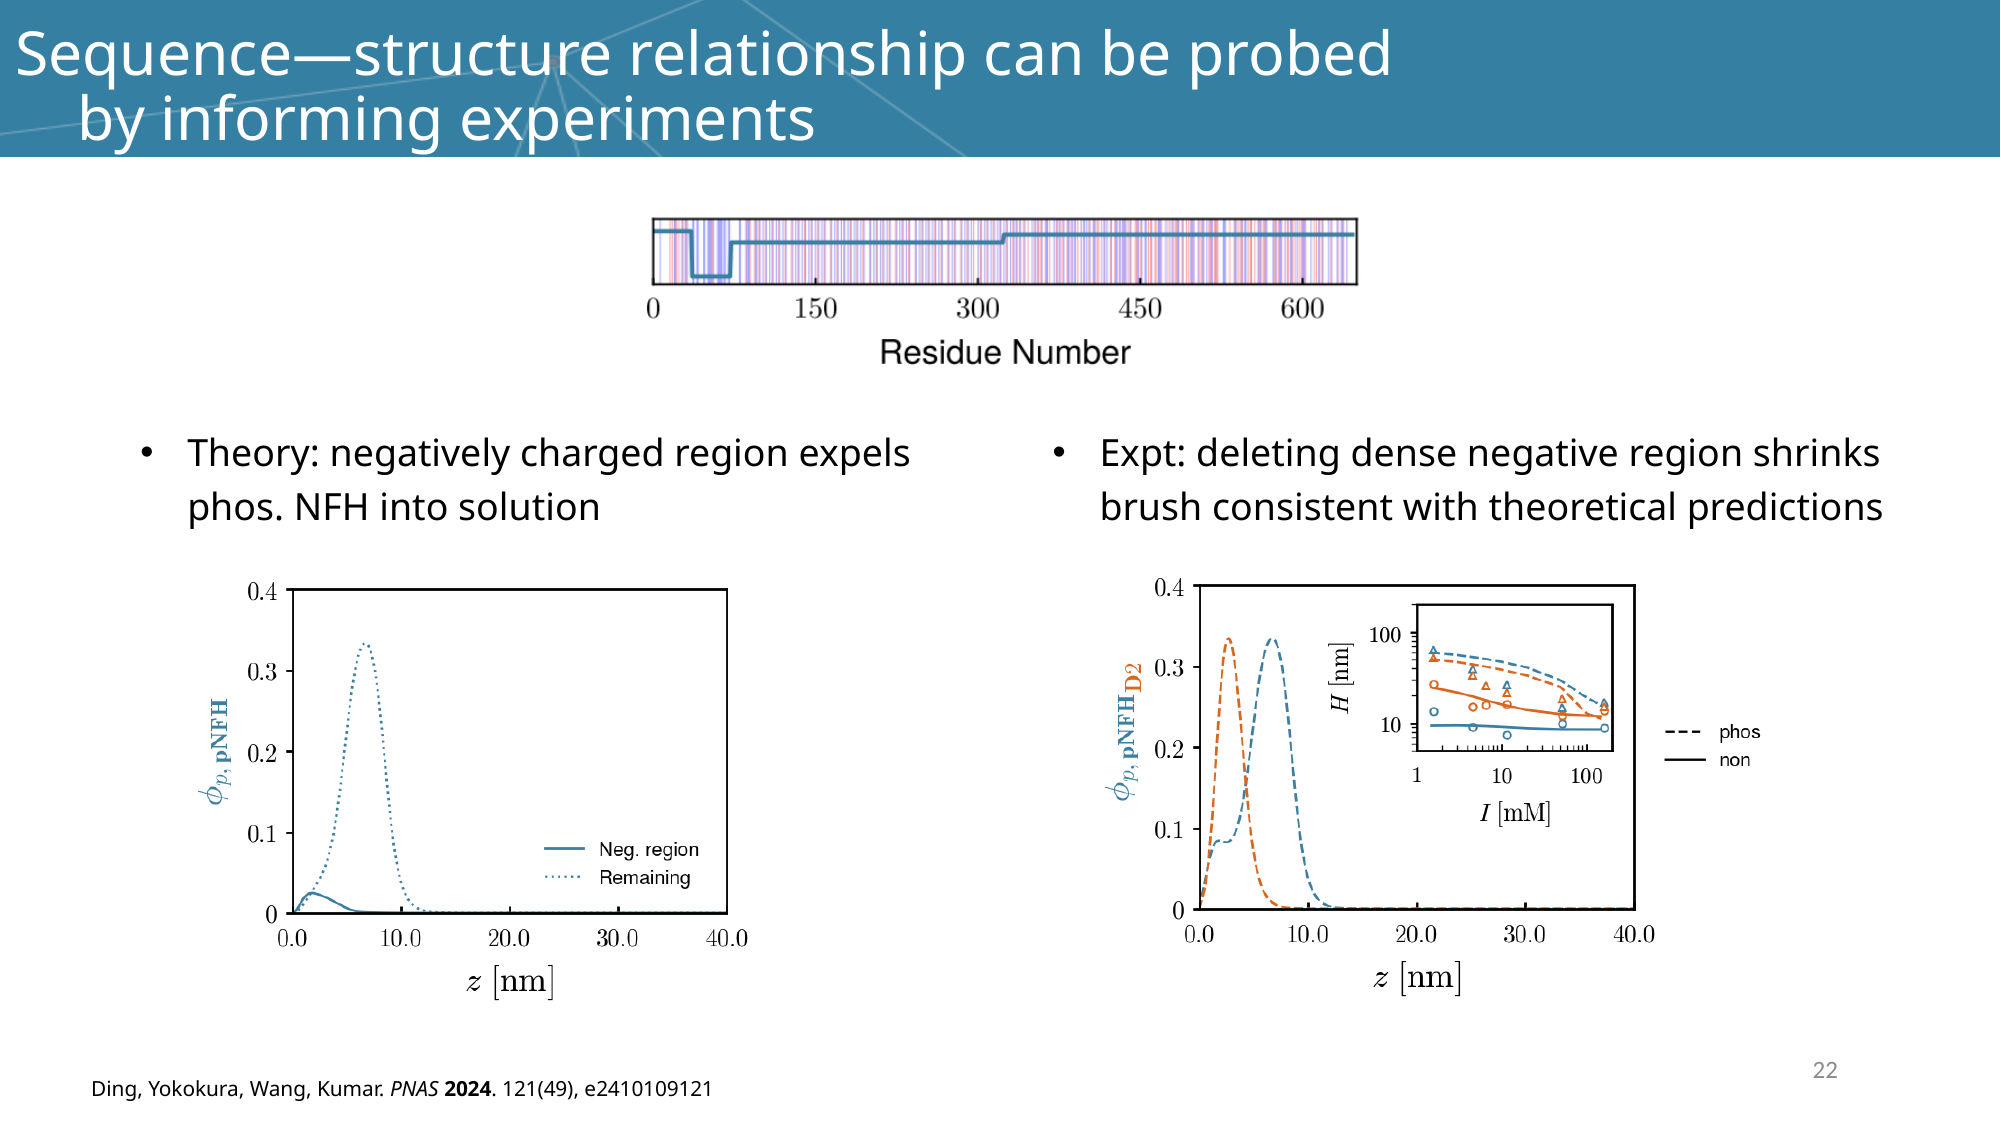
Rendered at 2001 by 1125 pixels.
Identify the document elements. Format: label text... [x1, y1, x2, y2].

title Sequence—structure relationship can be probed by informing experiments [0, 22, 1985, 154]
picture [1094, 568, 1777, 1005]
slide_number 22 [1403, 1038, 1854, 1099]
text_box Ding, Yokokura, Wang, Kumar. PNAS 2024. 121(49), e2410109121 [76, 1068, 1307, 1109]
text_box Theory: negatively charged region expels phos. NFH into solution [125, 412, 938, 536]
picture [637, 205, 1363, 373]
picture [188, 572, 756, 1009]
text_box Expt: deleting dense negative region shrinks brush consistent with theoretical predictions [1038, 412, 1970, 536]
